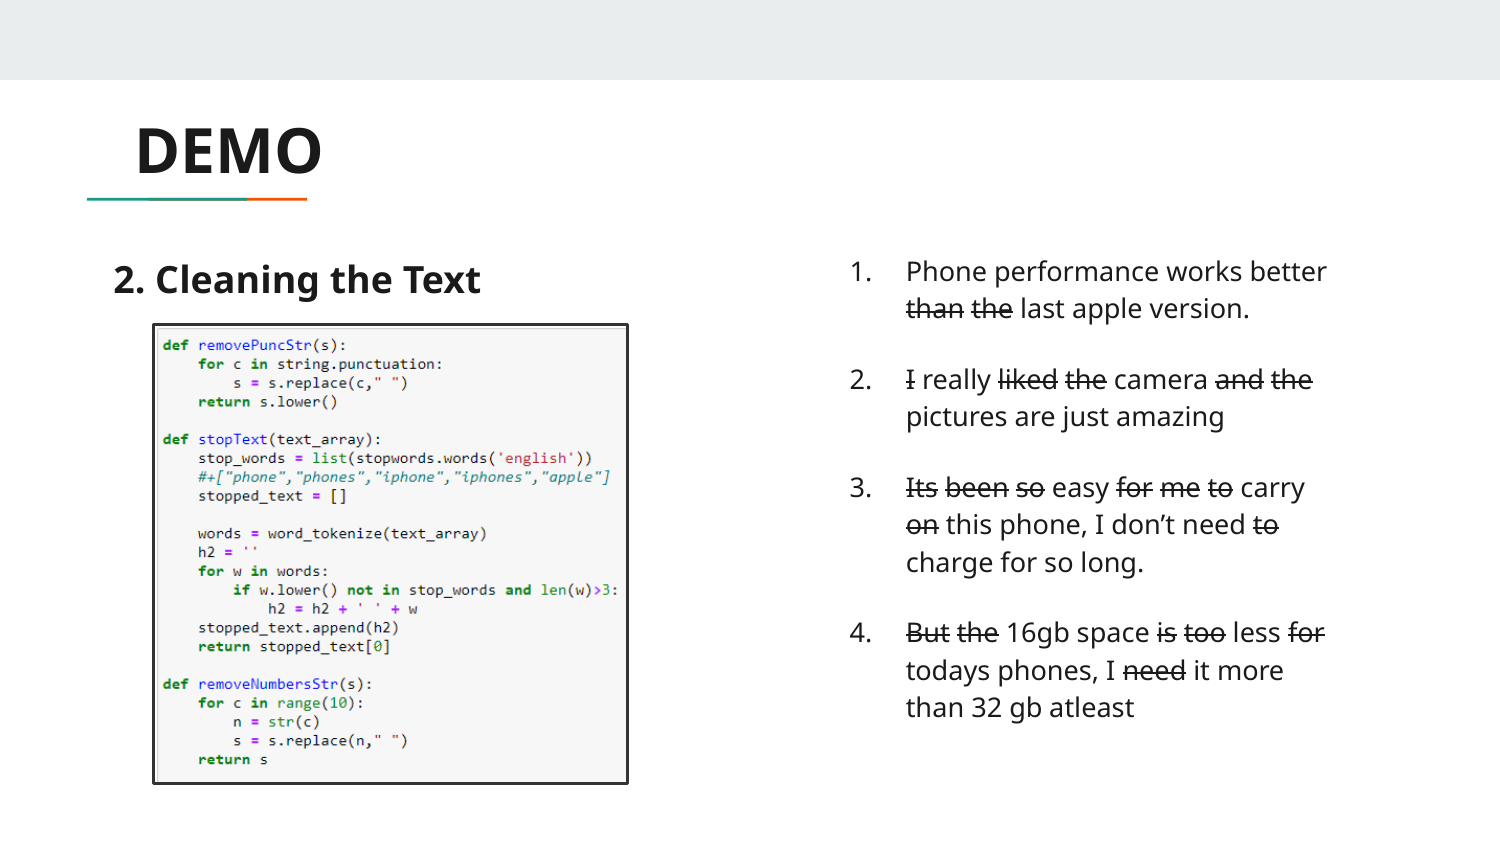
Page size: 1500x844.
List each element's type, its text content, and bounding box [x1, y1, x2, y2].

title DEMO [119, 96, 1381, 184]
picture [154, 325, 627, 782]
list Phone performance works better than the last apple version. I really liked the camera and the pictures are just amazing Its been so easy for me to carry on this phone, I don’t need to charge for so long. But the 16gb space is too less for todays phones, I need it more than 32 gb atleast [759, 234, 1346, 748]
text_box 2. Cleaning the Text [98, 234, 716, 703]
